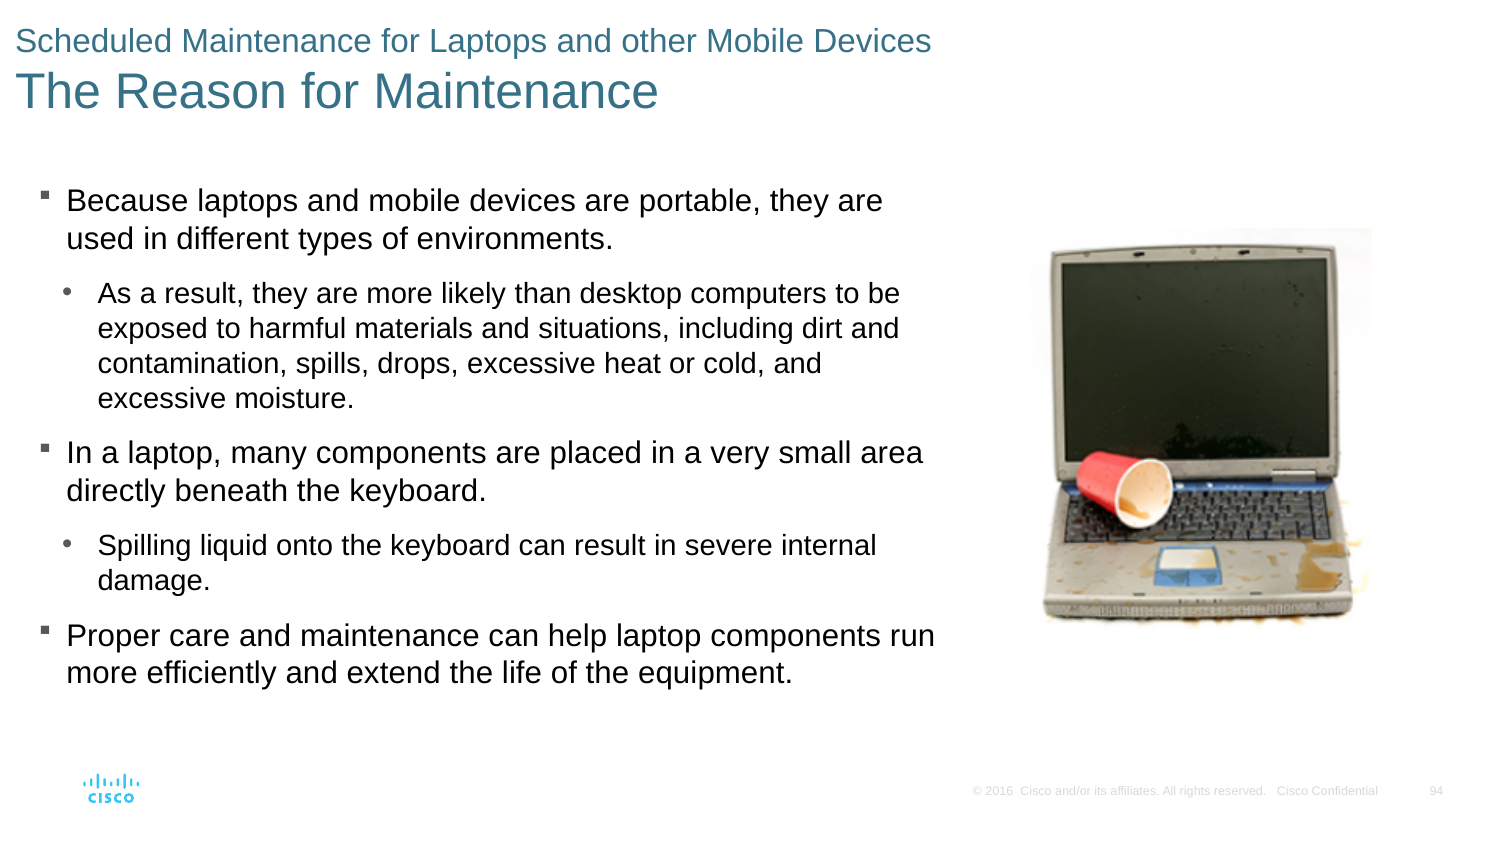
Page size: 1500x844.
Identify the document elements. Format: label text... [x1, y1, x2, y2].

list Because laptops and mobile devices are portable, they are used in different types of environments. As a result, they are more likely than desktop computers to be exposed to harmful materials and situations, including dirt and contamination, spills, drops, excessive heat or cold, and excessive moisture. In a laptop, many components are placed in a very small area directly beneath the keyboard. Spilling liquid onto the keyboard can result in severe internal damage. Proper care and maintenance can help laptop components run more efficiently and extend the life of the equipment. [23, 172, 989, 824]
picture [1030, 228, 1372, 645]
title Scheduled Maintenance for Laptops and other Mobile Devices The Reason for Maintenance [0, 6, 1500, 131]
